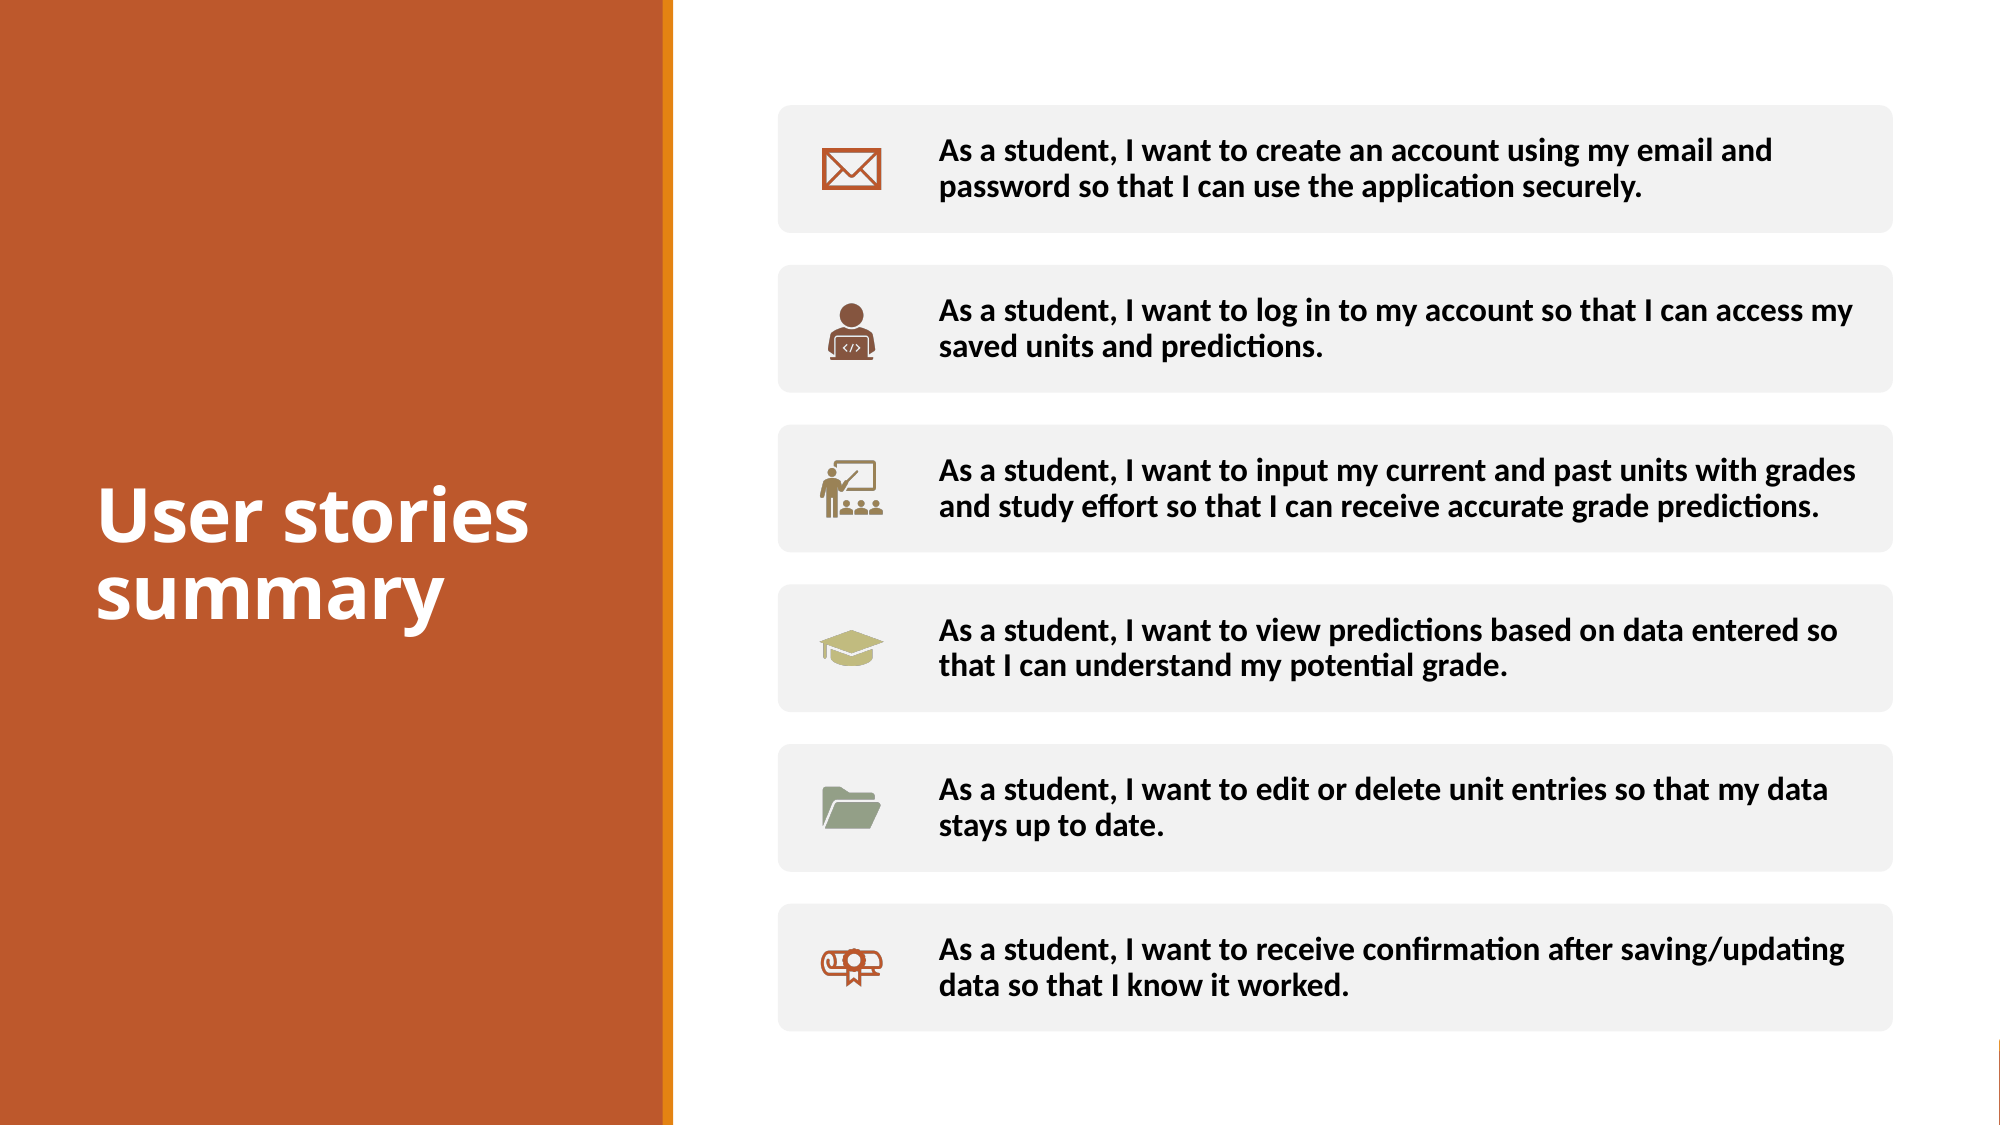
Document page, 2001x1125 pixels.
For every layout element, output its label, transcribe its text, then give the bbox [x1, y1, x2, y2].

text_box [661, 0, 674, 282]
text_box User stories summary [80, 84, 587, 1032]
text_box [674, 0, 2000, 1125]
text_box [777, 104, 1894, 1033]
text_box [661, 296, 674, 1125]
text_box [0, 0, 661, 1125]
